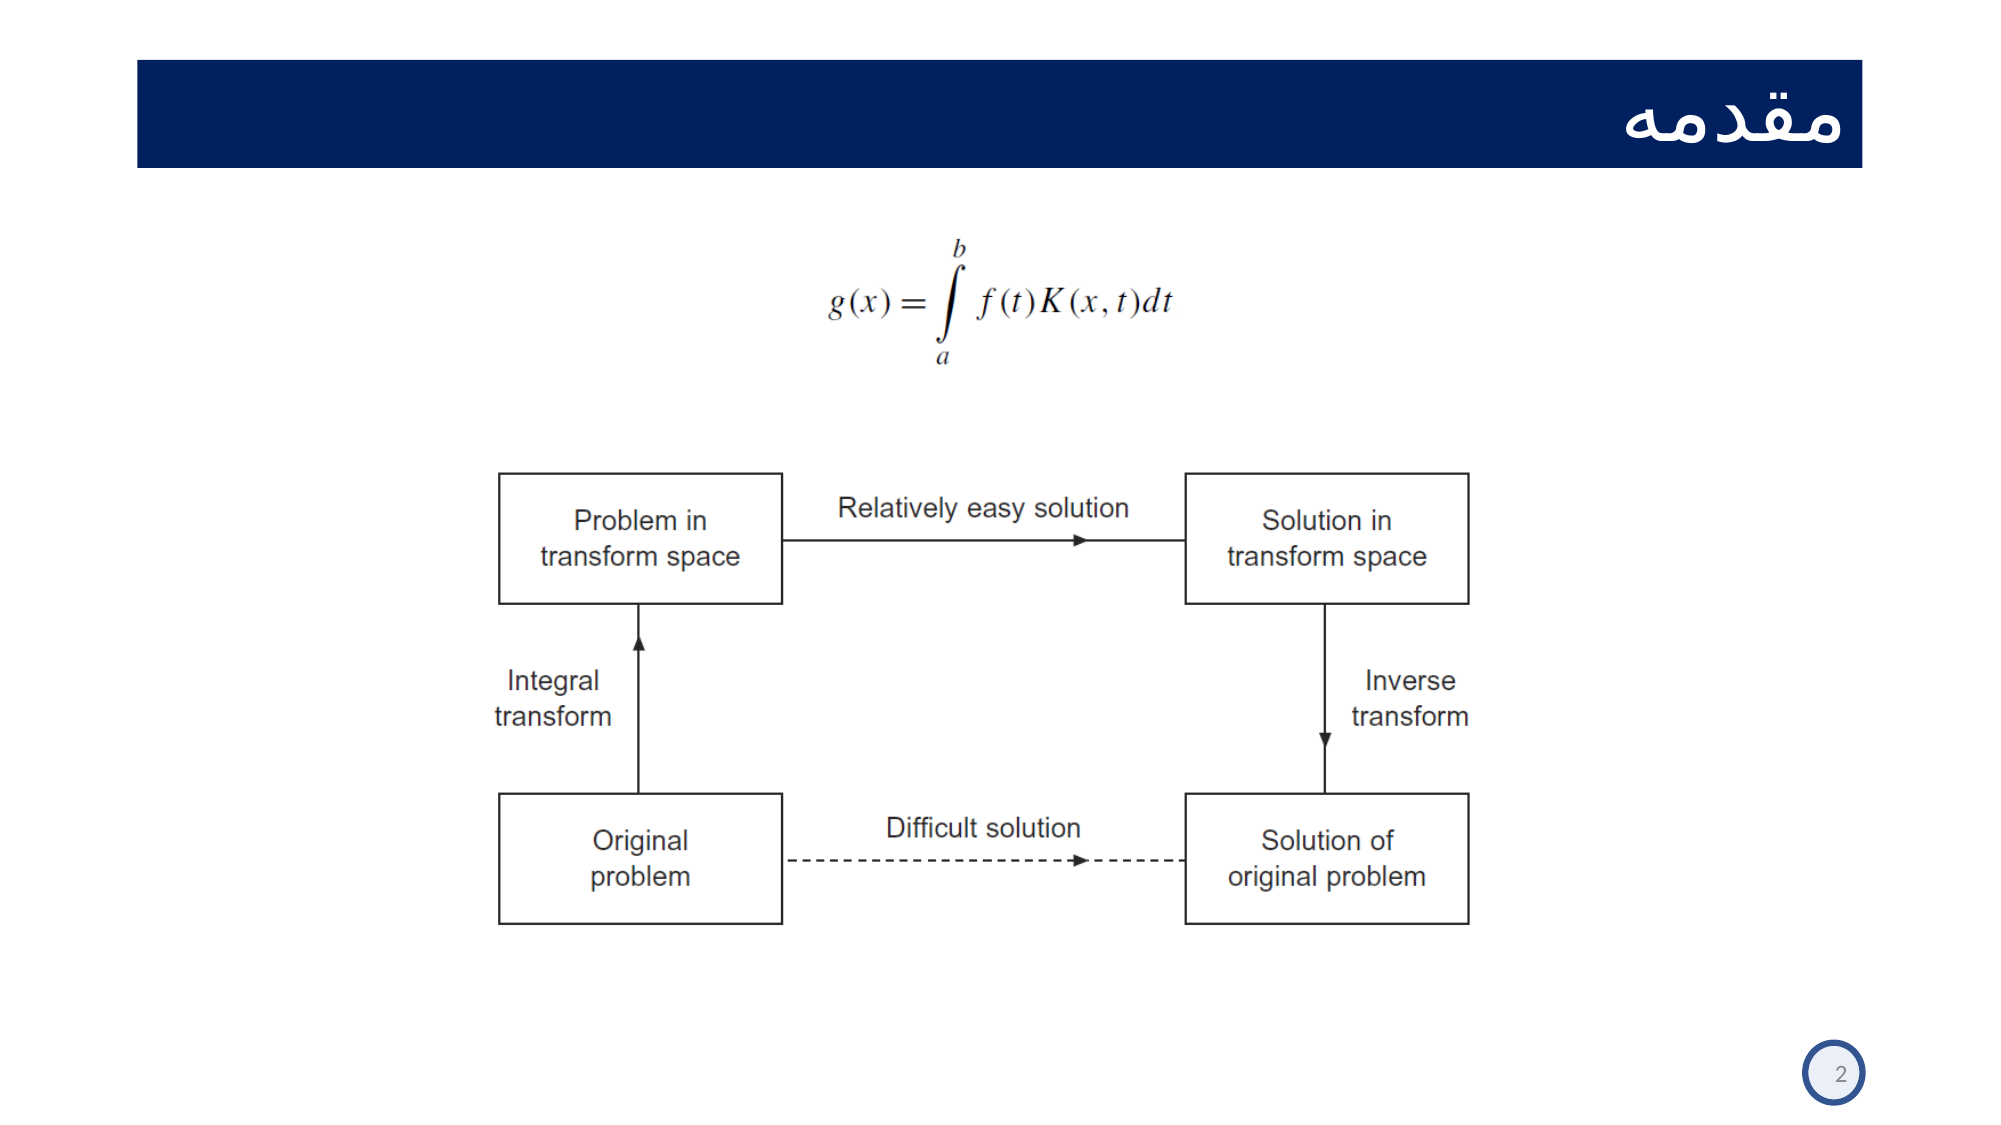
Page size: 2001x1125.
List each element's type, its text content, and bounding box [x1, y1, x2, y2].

picture [795, 224, 1177, 375]
picture [456, 430, 1544, 954]
slide_number 2 [1412, 1042, 1863, 1103]
title مقدمه [137, 59, 1863, 168]
